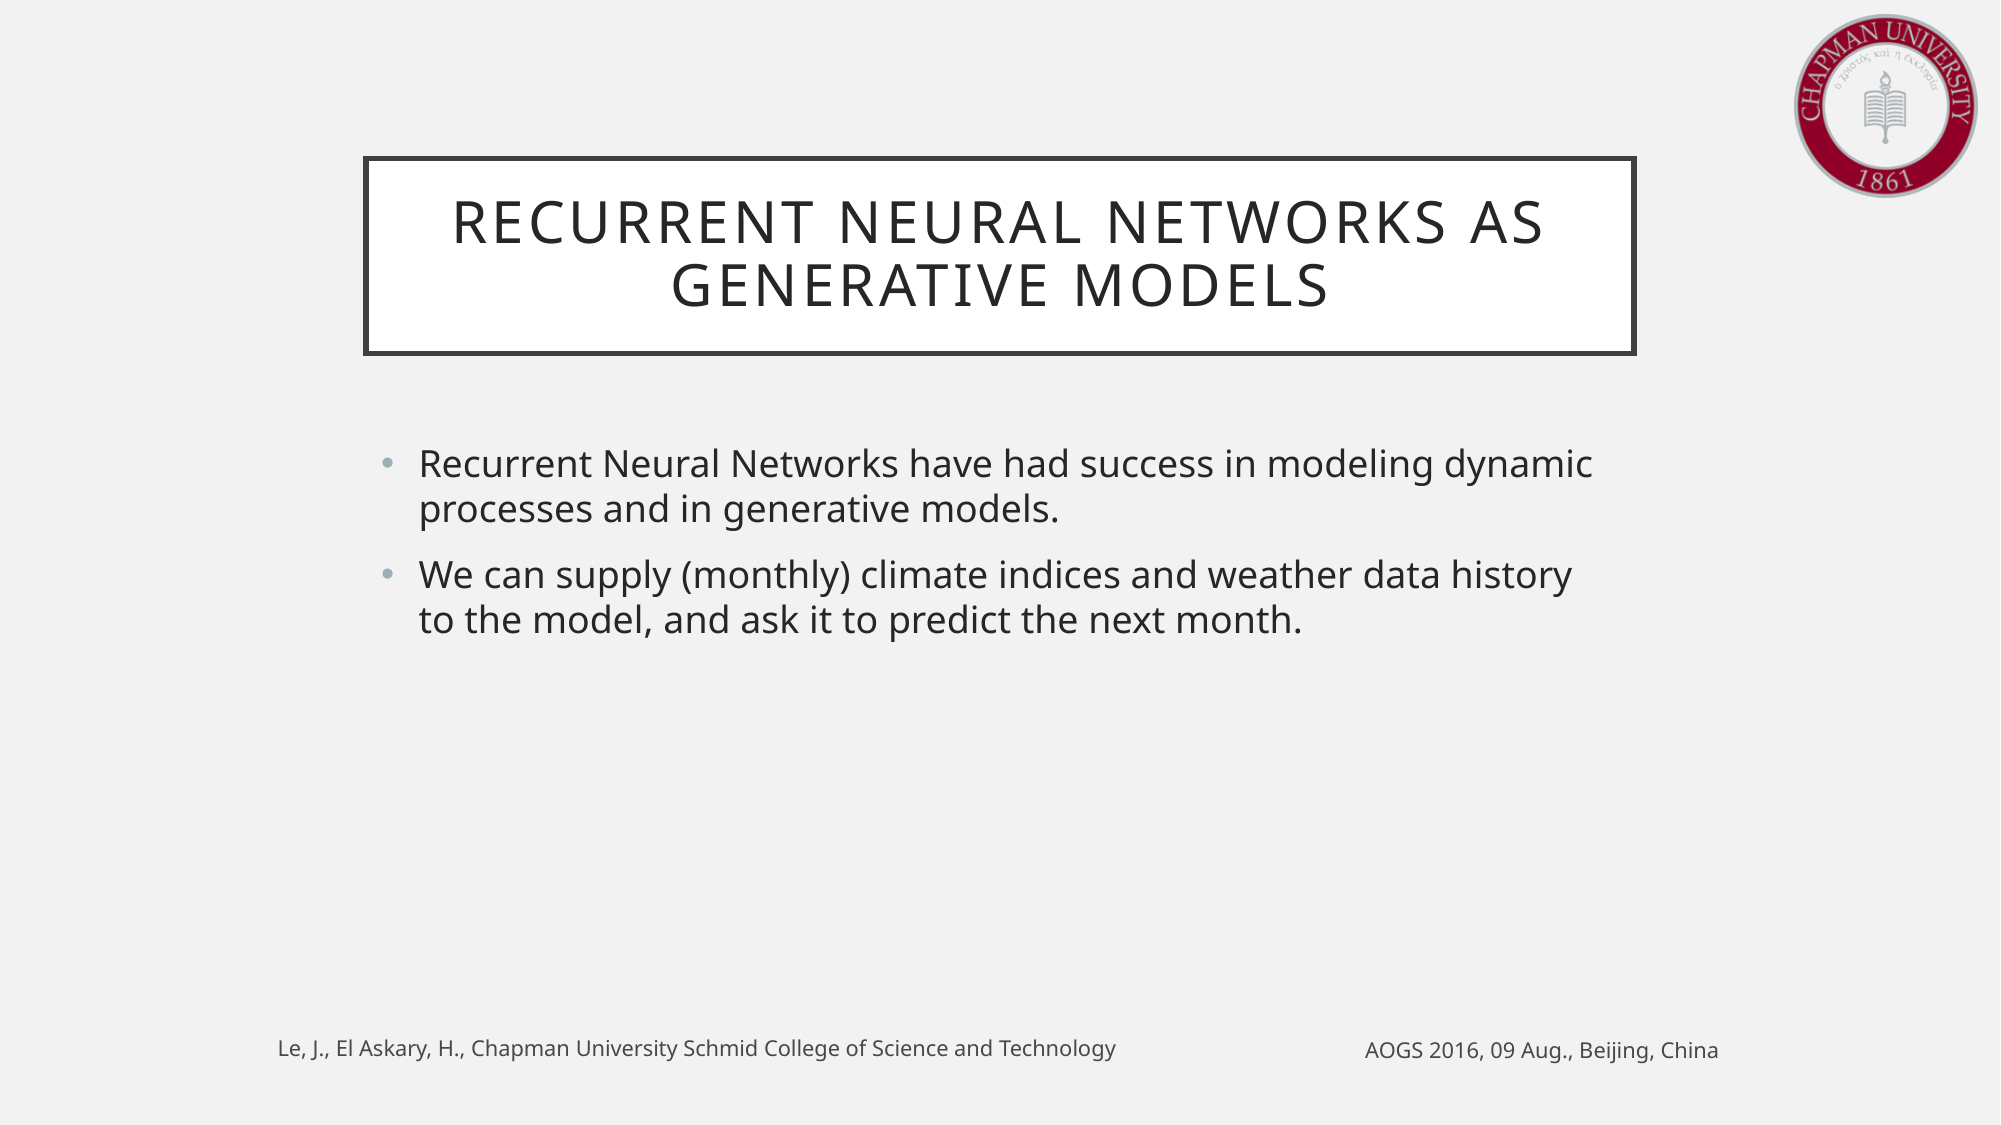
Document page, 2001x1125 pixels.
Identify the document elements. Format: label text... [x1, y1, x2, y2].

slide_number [1283, 1023, 1735, 1077]
footer Le, J., El Askary, H., Chapman University Schmid College of Science and Technology [262, 1023, 1231, 1076]
picture [1794, 14, 1978, 198]
list Recurrent Neural Networks have had success in modeling dynamic processes and in generative models. We can supply (monthly) climate indices and weather data history to the model, and ask it to predict the next month. [366, 432, 1634, 942]
title Recurrent neural Networks as Generative Models [363, 156, 1637, 356]
